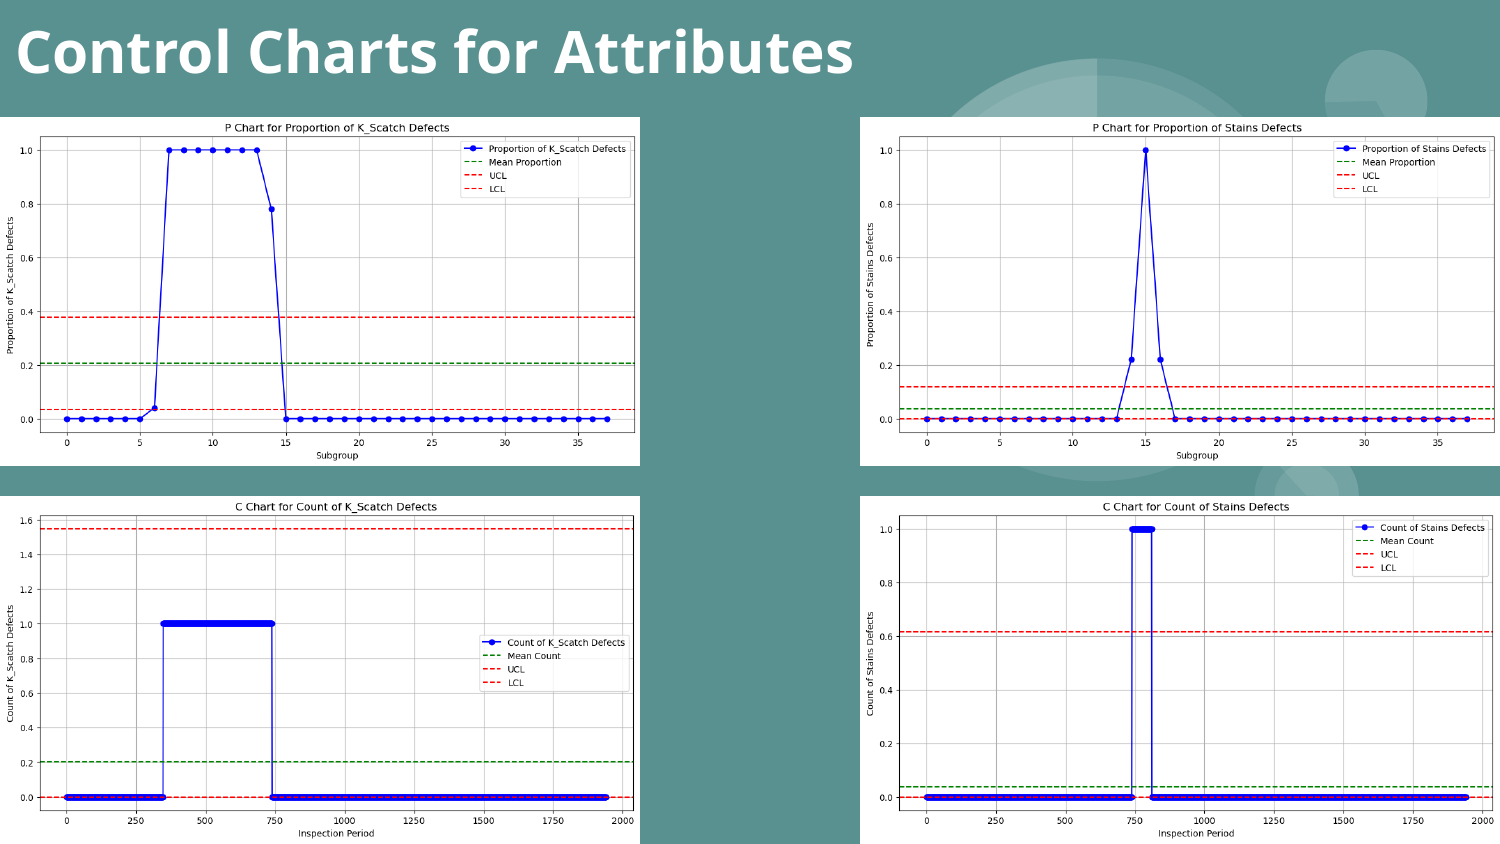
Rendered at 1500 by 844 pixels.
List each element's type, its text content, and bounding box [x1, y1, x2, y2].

picture [0, 116, 640, 466]
picture [860, 116, 1500, 466]
picture [860, 495, 1500, 844]
picture [0, 495, 640, 844]
title Control Charts for Attributes [0, 0, 1357, 101]
